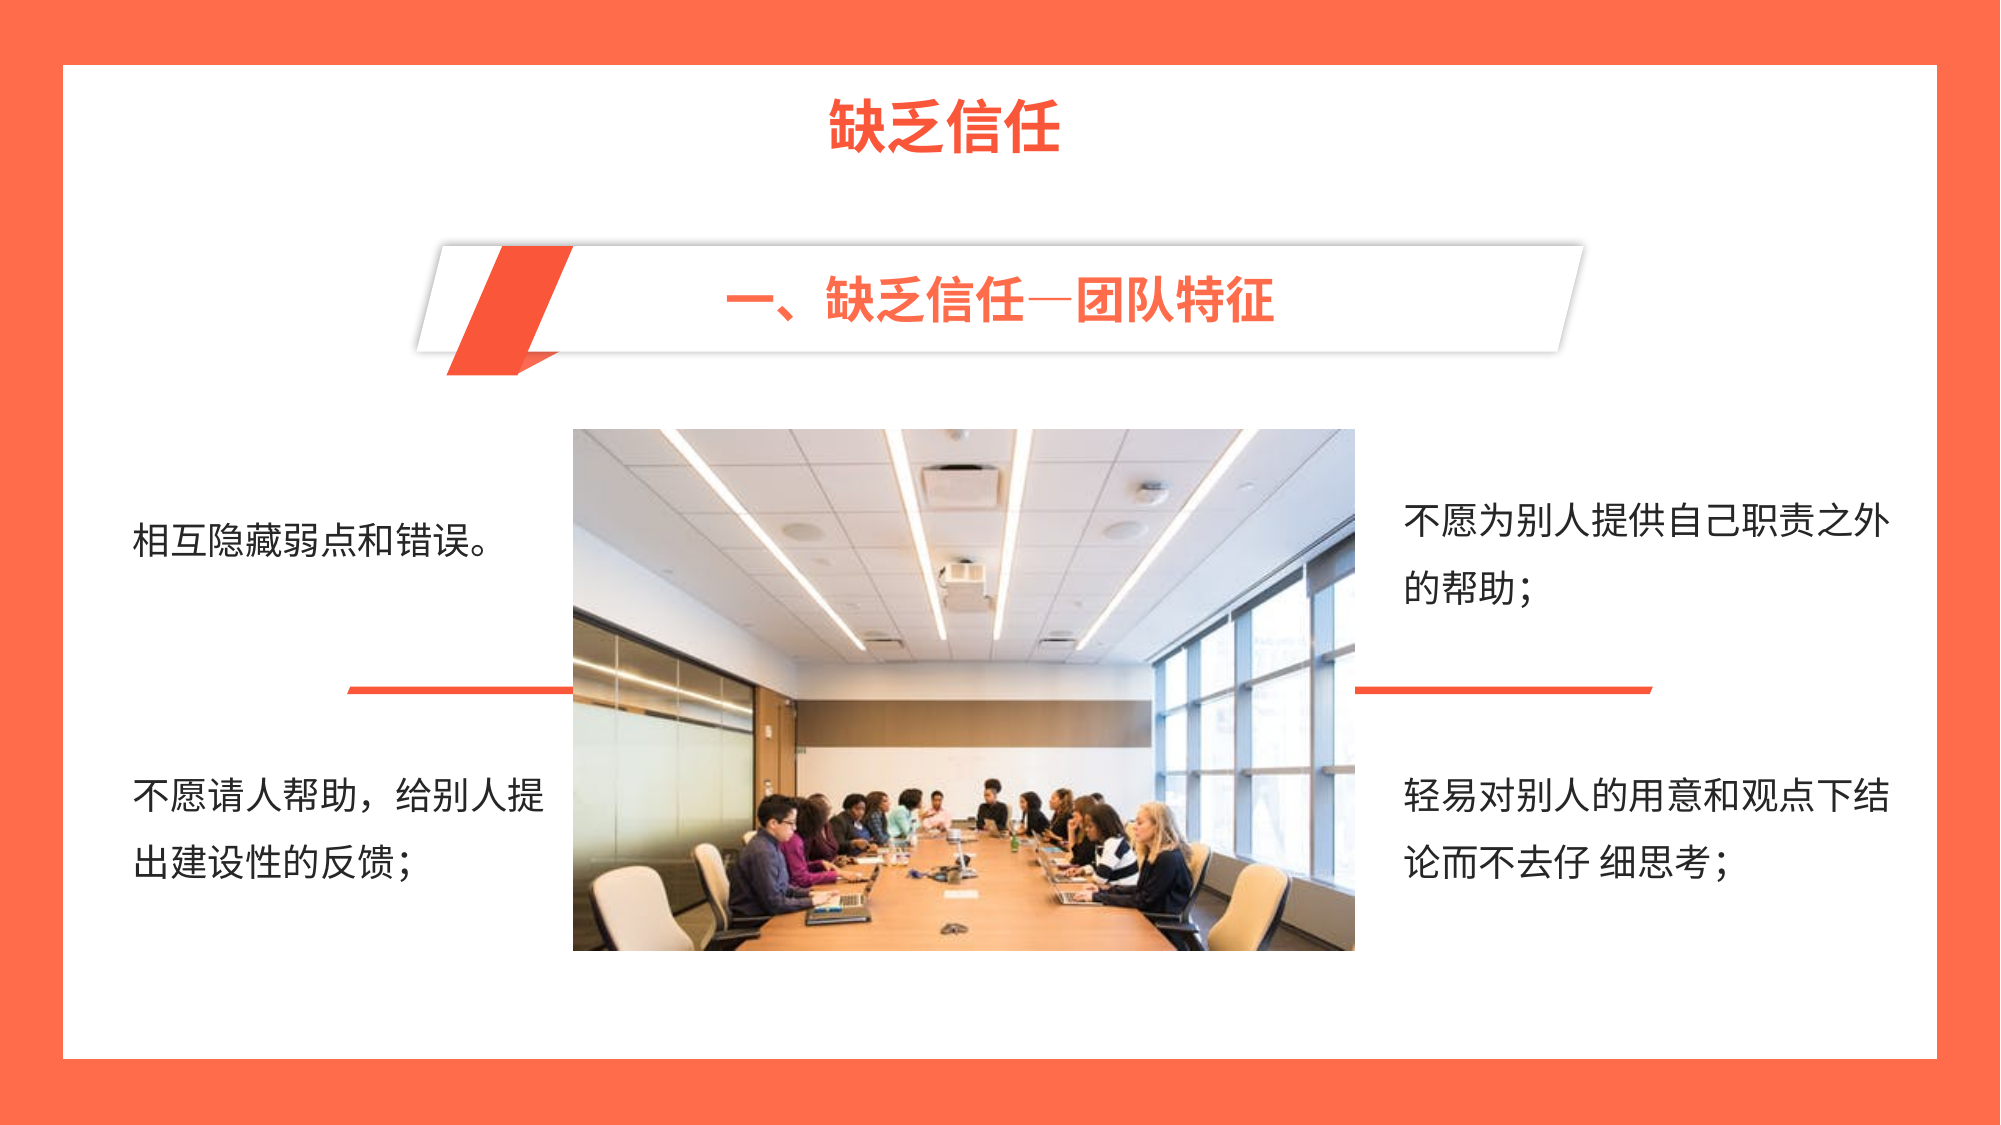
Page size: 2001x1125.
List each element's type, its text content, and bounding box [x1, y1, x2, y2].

picture [63, 65, 1937, 1059]
text_box 相互隐藏弱点和错误。 [132, 516, 573, 562]
text_box 缺乏信任 [814, 83, 1186, 168]
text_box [416, 246, 1584, 376]
text_box 轻易对别人的用意和观点下结论而不去仔 细思考； [1403, 749, 1920, 885]
text_box 不愿请人帮助，给别人提出建设性的反馈； [132, 749, 573, 885]
text_box 不愿为别人提供自己职责之外的帮助； [1403, 475, 1920, 611]
text_box [1355, 685, 1655, 696]
text_box [345, 685, 573, 696]
